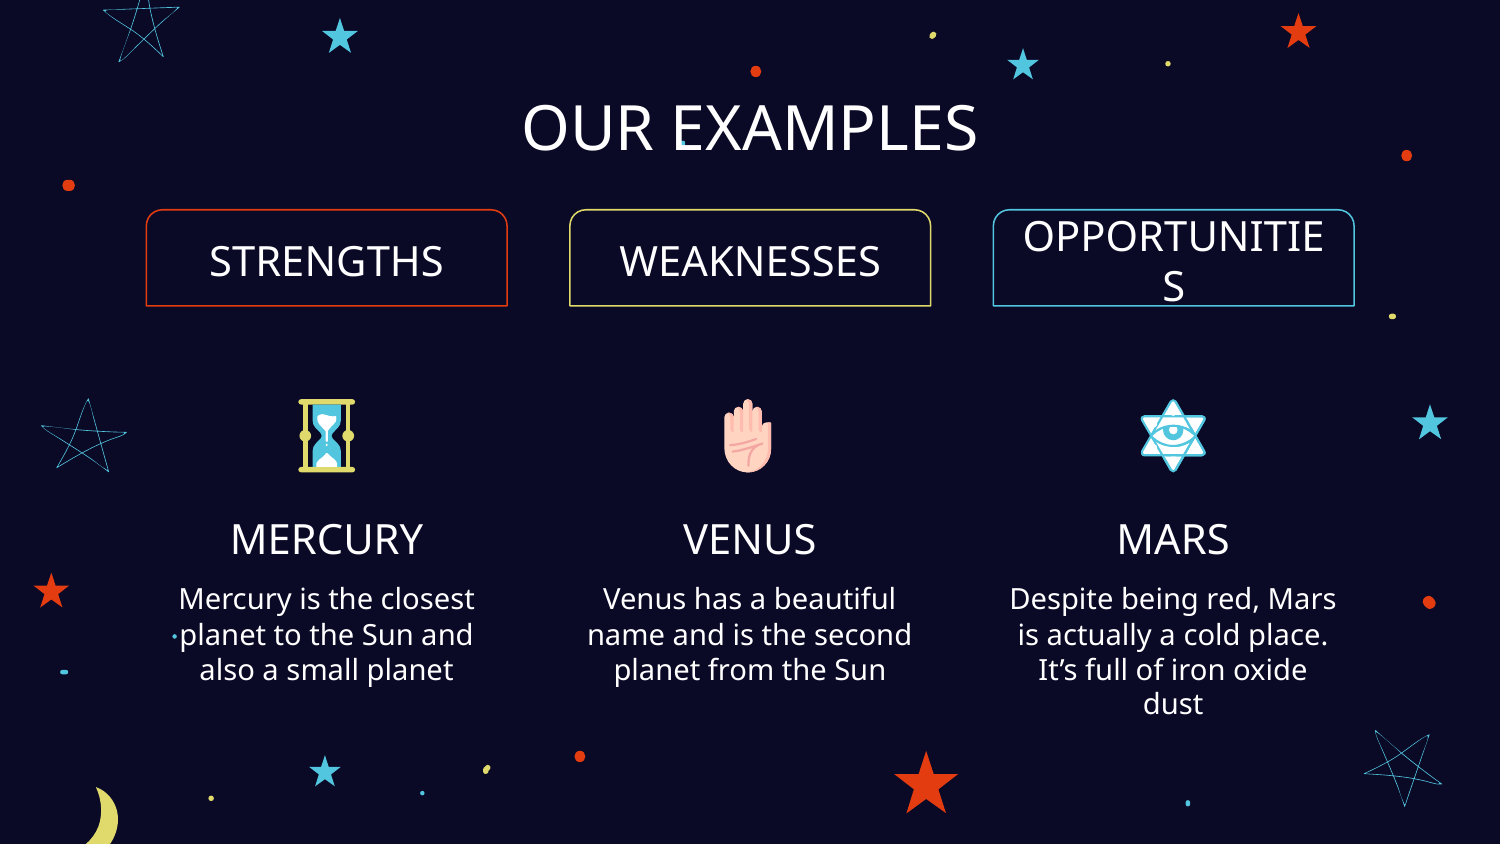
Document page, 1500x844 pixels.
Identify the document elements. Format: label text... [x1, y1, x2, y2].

text_box [1158, 418, 1186, 428]
text_box Despite being red, Mars is actually a cold place. It’s full of iron oxide dust [992, 565, 1354, 709]
text_box [1169, 457, 1177, 463]
text_box [1158, 444, 1175, 454]
text_box [1150, 424, 1186, 447]
text_box [1162, 415, 1206, 473]
title OUR EXAMPLES [118, 72, 1382, 167]
text_box [1189, 420, 1197, 428]
text_box Venus has a beautiful name and is the second planet from the Sun [569, 578, 931, 709]
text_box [724, 398, 772, 473]
text_box [1140, 399, 1186, 457]
text_box [1189, 444, 1197, 452]
text_box MERCURY [145, 491, 508, 578]
text_box [1154, 430, 1182, 444]
text_box [1144, 440, 1159, 454]
text_box Mercury is the closest planet to the Sun and also a small planet [145, 578, 508, 709]
text_box [1187, 418, 1203, 432]
text_box [1150, 444, 1158, 452]
text_box [1165, 402, 1181, 415]
text_box [1168, 427, 1178, 435]
text_box OPPORTUNITIES [993, 209, 1355, 306]
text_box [298, 399, 356, 473]
text_box [1187, 440, 1203, 454]
text_box [1178, 430, 1193, 444]
text_box VENUS [569, 491, 931, 578]
text_box [1150, 420, 1158, 428]
text_box [1166, 457, 1181, 469]
text_box [1163, 428, 1184, 441]
text_box WEAKNESSES [569, 209, 931, 306]
text_box [1169, 409, 1177, 416]
text_box [1169, 444, 1188, 454]
text_box MARS [992, 491, 1354, 565]
text_box [1144, 418, 1159, 432]
text_box STRENGTHS [146, 209, 508, 306]
